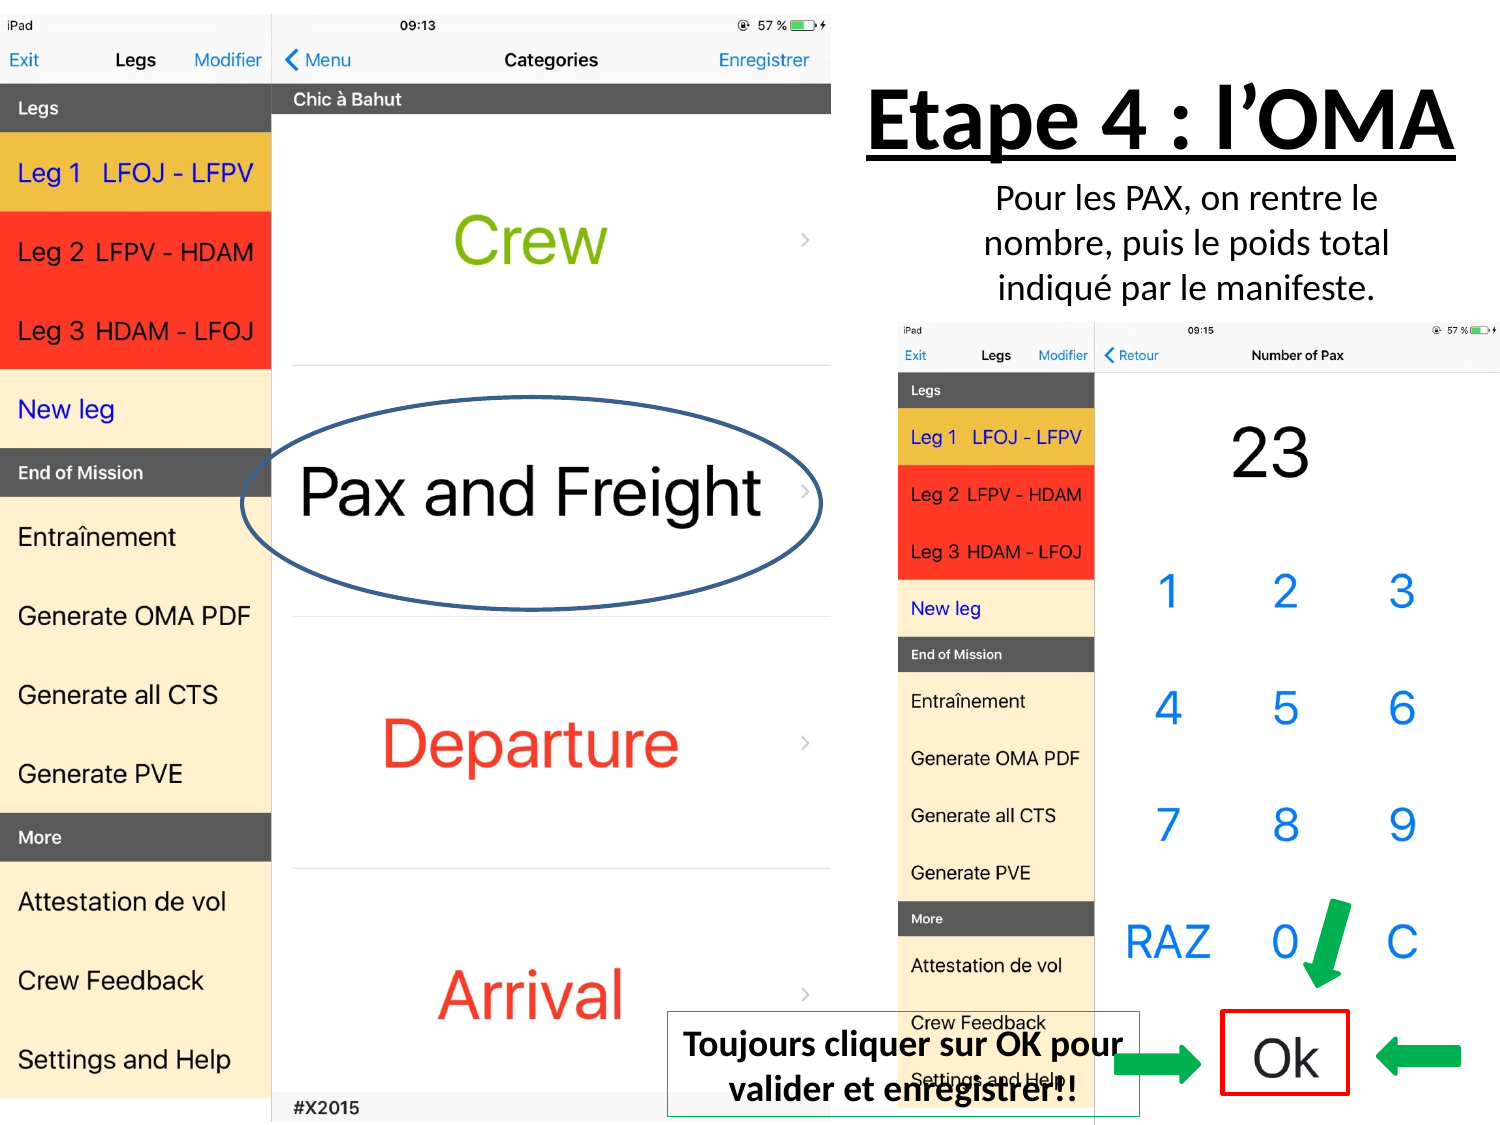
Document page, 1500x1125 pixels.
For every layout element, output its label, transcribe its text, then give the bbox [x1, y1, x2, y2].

text_box Pour les PAX, on rentre le nombre, puis le poids total indiqué par le manifeste. [915, 165, 1459, 316]
text_box Toujours cliquer sur OK pour valider et enregistrer!! [835, 1011, 893, 1117]
picture [898, 322, 1500, 1125]
title Etape 4 : l’OMA [834, 19, 1500, 207]
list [0, 13, 831, 1122]
